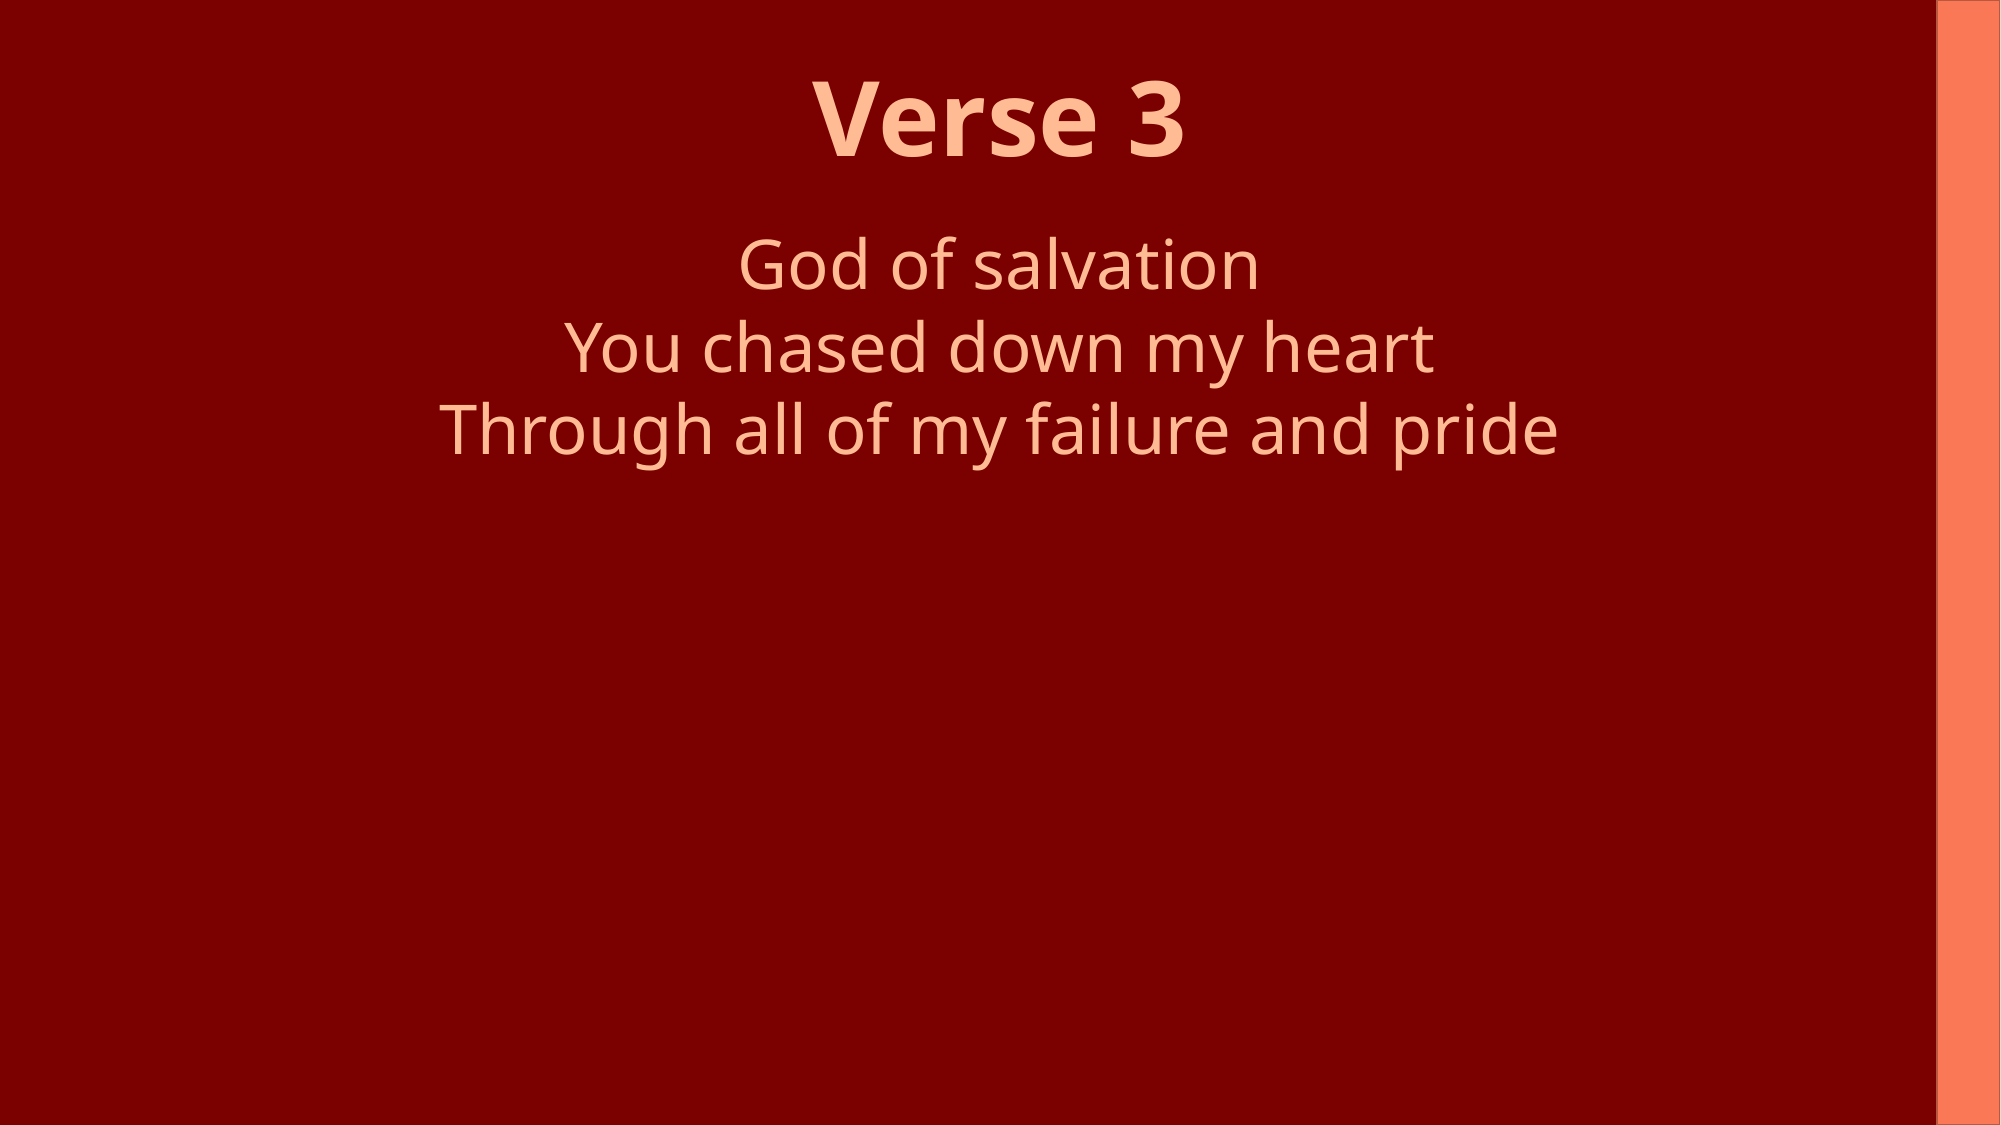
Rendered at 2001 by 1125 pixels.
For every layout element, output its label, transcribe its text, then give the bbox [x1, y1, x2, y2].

text_box God of salvation You chased down my heart Through all of my failure and pride [99, 213, 1900, 641]
text_box Verse 3 [99, 44, 1900, 185]
